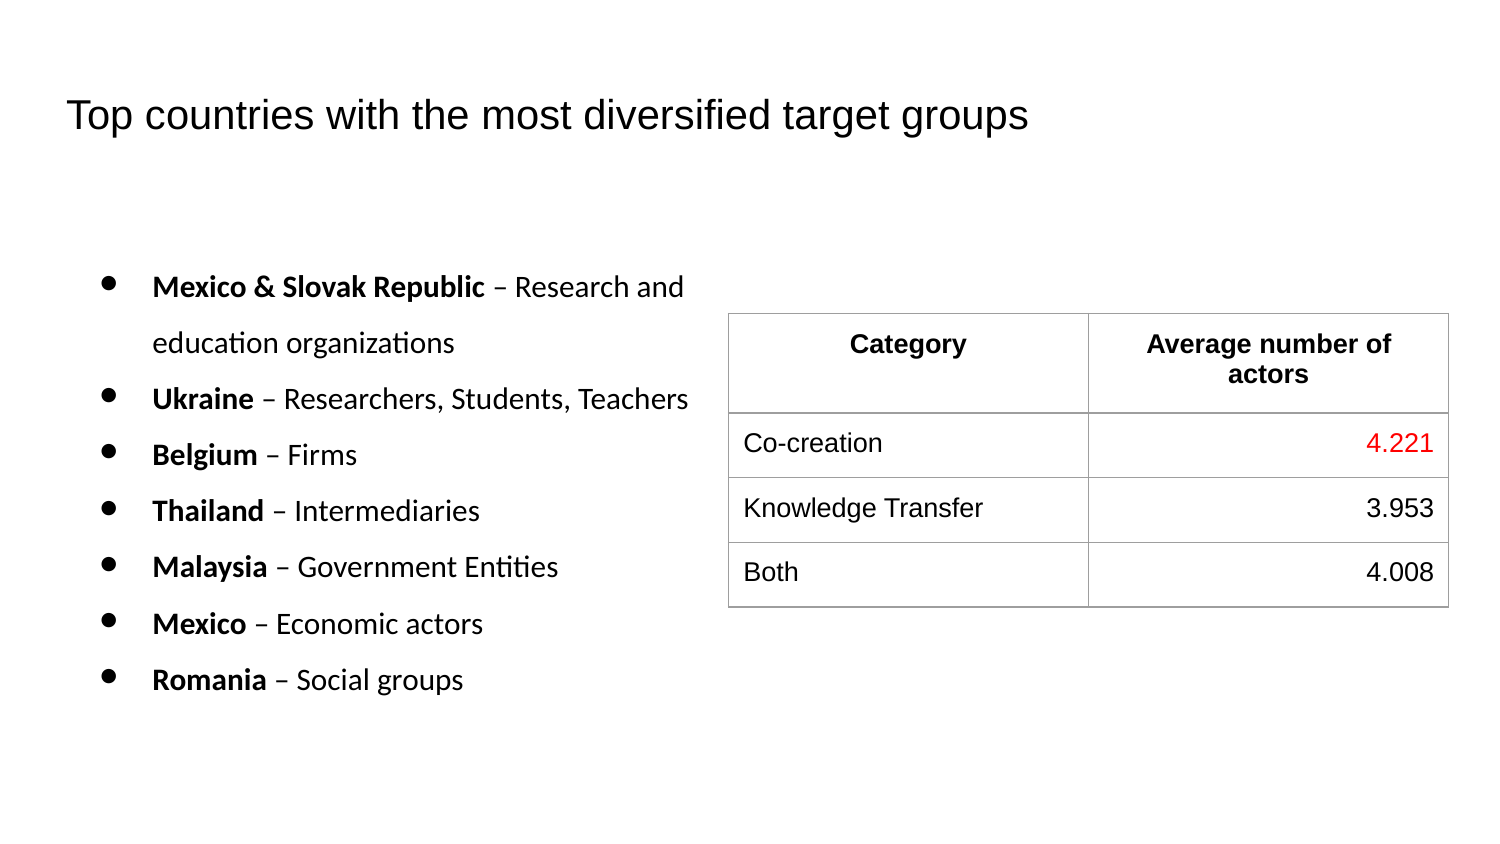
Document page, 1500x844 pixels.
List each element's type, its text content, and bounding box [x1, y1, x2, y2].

table_cell 3.953 [1089, 478, 1448, 542]
list Mexico & Slovak Republic – Research and education organizations Ukraine – Researchers, Students, Teachers Belgium – Firms Thailand – Intermediaries Malaysia – Government Entities Mexico – Economic actors Romania – Social groups [62, 232, 712, 793]
table_header Average number of actors [1089, 314, 1448, 412]
table_cell 4.221 [1089, 414, 1448, 477]
table_cell Both [729, 543, 1088, 606]
title Top countries with the most diversified target groups [51, 72, 1449, 167]
table_header Category [729, 314, 1088, 412]
table_cell 4.008 [1089, 543, 1448, 606]
table_cell Knowledge Transfer [729, 478, 1088, 542]
table_cell Co-creation [729, 414, 1088, 477]
